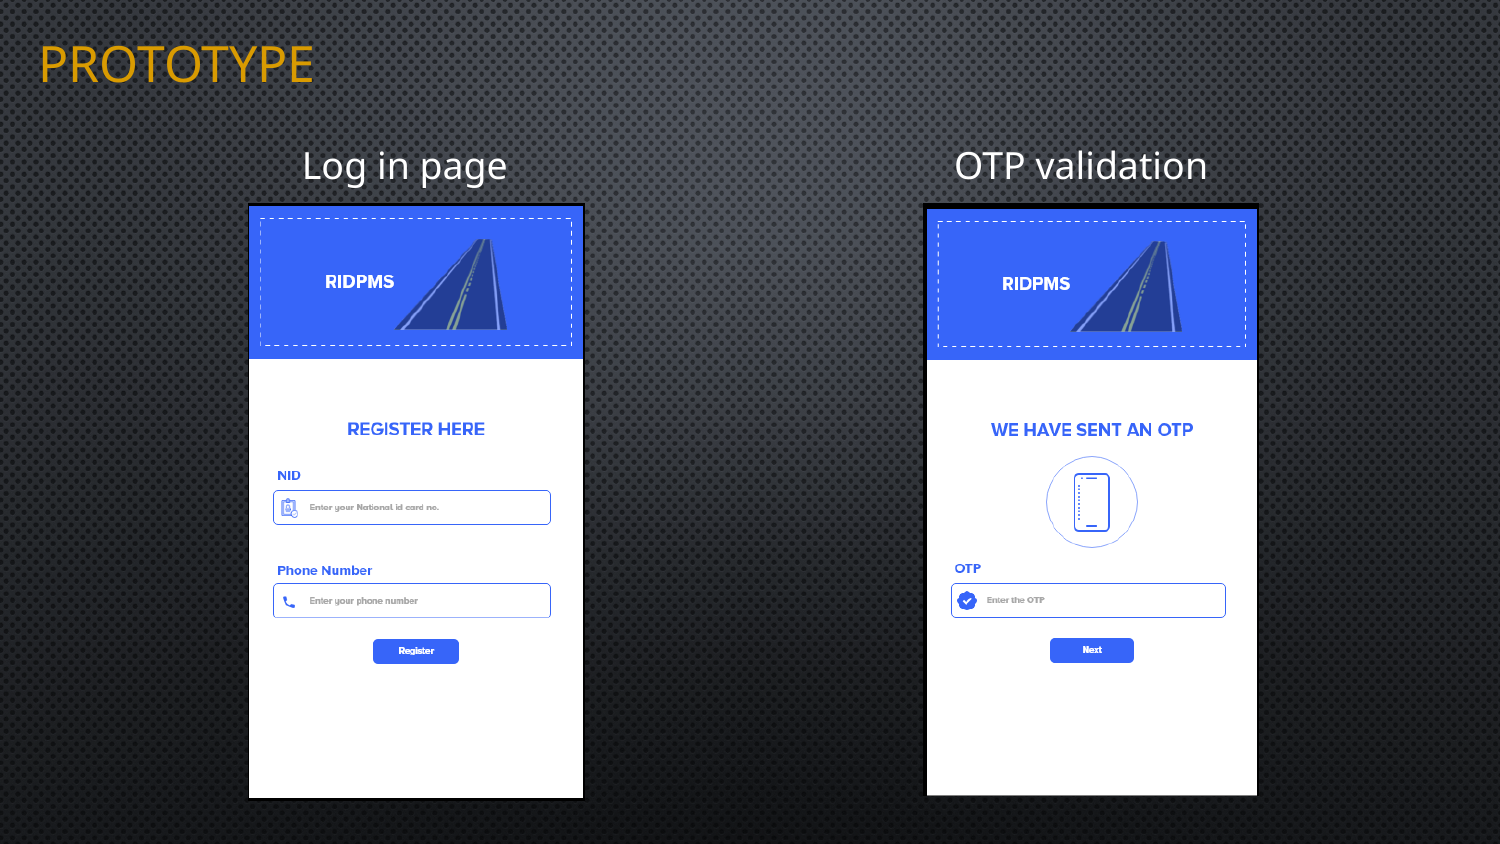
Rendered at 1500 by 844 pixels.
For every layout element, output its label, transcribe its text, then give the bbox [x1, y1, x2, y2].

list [922, 203, 1259, 796]
text_box OTP validation [799, 125, 1363, 204]
title Prototype [23, 0, 1243, 126]
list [248, 203, 585, 801]
text_box Log in page [123, 125, 687, 204]
